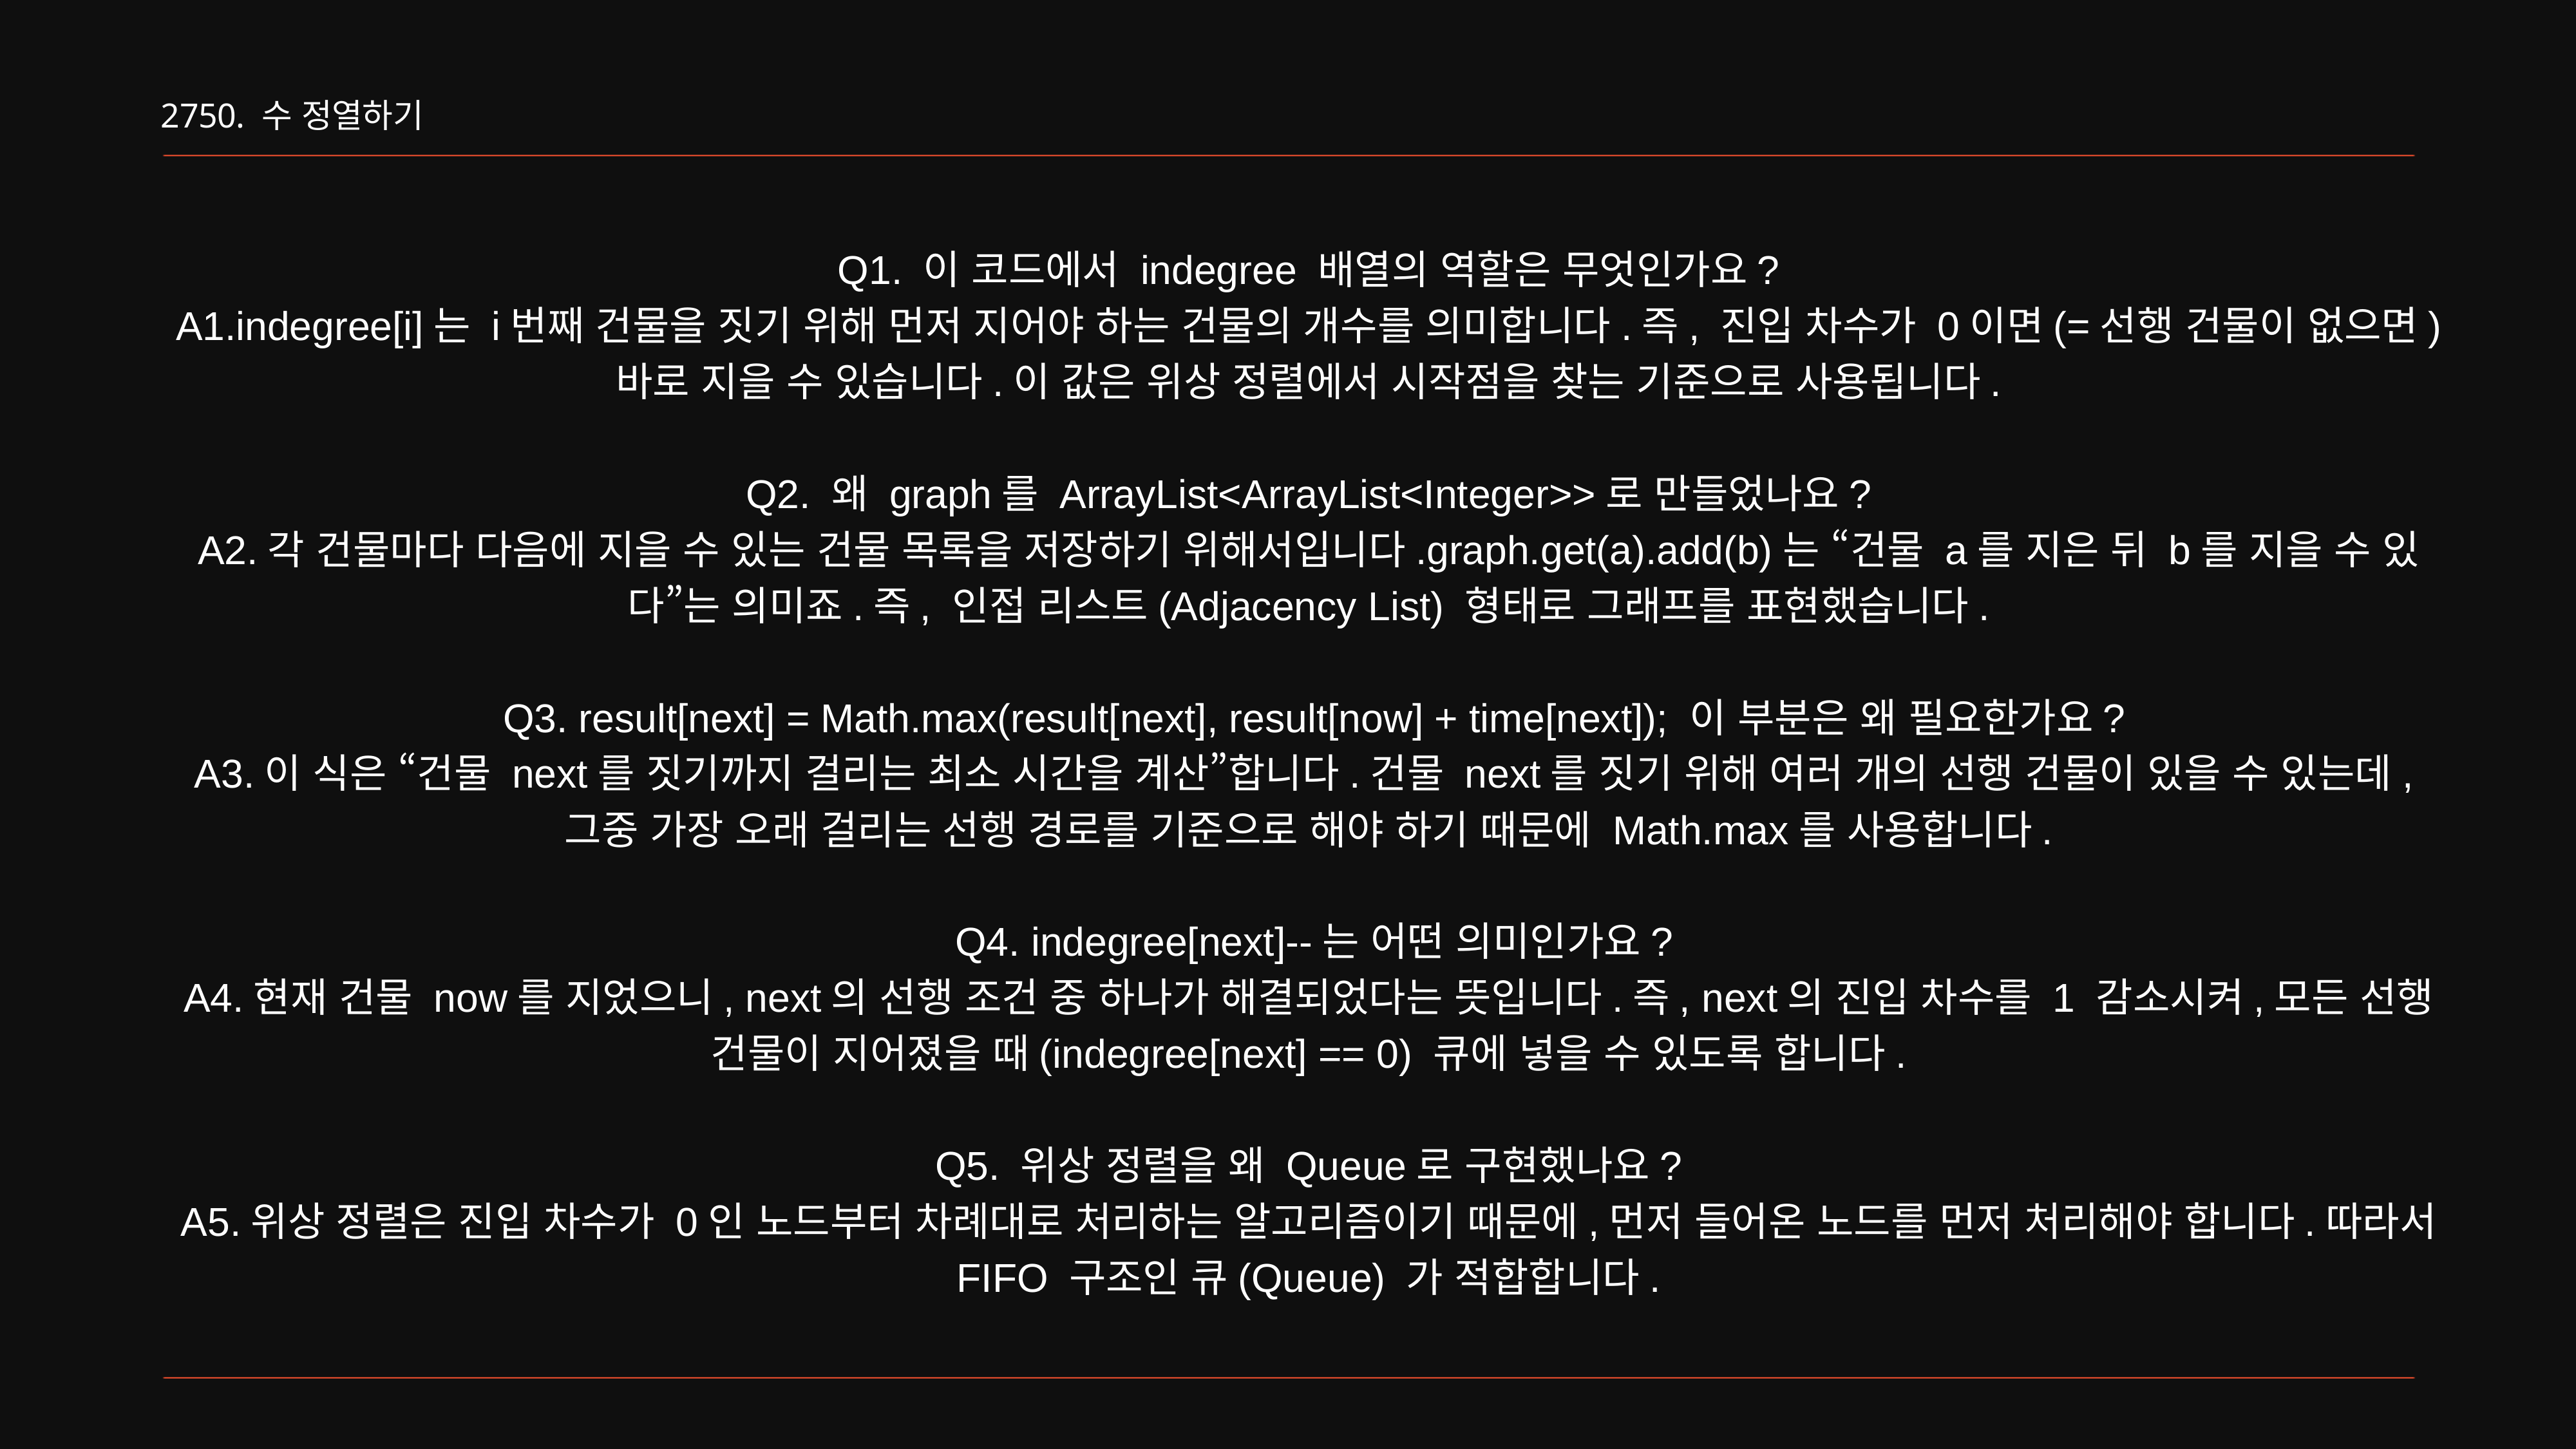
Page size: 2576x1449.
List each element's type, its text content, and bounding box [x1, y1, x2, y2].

picture [160, 1376, 2418, 1379]
text_box 2750. 수 정열하기 [160, 92, 574, 140]
text_box Q1. 이 코드에서 indegree 배열의 역할은 무엇인가요? A1.indegree[i]는 i번째 건물을 짓기 위해 먼저 지어야 하는 건물의 개수를 의미합니다.즉, 진입 차수가 0이면(=선행 건물이 없으면) 바로 지을 수 있습니다.이 값은 위상 정렬에서 시작점을 찾는 기준으로 사용됩니다. Q2. 왜 graph를 ArrayList<ArrayList<Integer>>로 만들었나요? A2.각 건물마다 다음에 지을 수 있는 건물 목록을 저장하기 위해서입니다.graph.get(a).add(b)는 “건물 a를 지은 뒤 b를 지을 수 있다”는 의미죠.즉, 인접 리스트(Adjacency List) 형태로 그래프를 표현했습니다. Q3. result[next] = Math.max(result[next], result[now] + time[next]); 이 부분은 왜 필요한가요? A3.이 식은 “건물 next를 짓기까지 걸리는 최소 시간을 계산”합니다.건물 next를 짓기 위해 여러 개의 선행 건물이 있을 수 있는데,그중 가장 오래 걸리는 선행 경로를 기준으로 해야 하기 때문에 Math.max를 사용합니다. Q4. indegree[next]--는 어떤 의미인가요? A4.현재 건물 now를 지었으니, next의 선행 조건 중 하나가 해결되었다는 뜻입니다.즉, next의 진입 차수를 1 감소시켜,모든 선행 건물이 지어졌을 때(indegree[next] == 0) 큐에 넣을 수 있도록 합니다. Q5. 위상 정렬을 왜 Queue로 구현했나요? A5.위상 정렬은 진입 차수가 0인 노드부터 차례대로 처리하는 알고리즘이기 때문에,먼저 들어온 노드를 먼저 처리해야 합니다.따라서 FIFO 구조인 큐(Queue) 가 적합합니다. [160, 231, 2457, 531]
picture [160, 154, 2418, 157]
